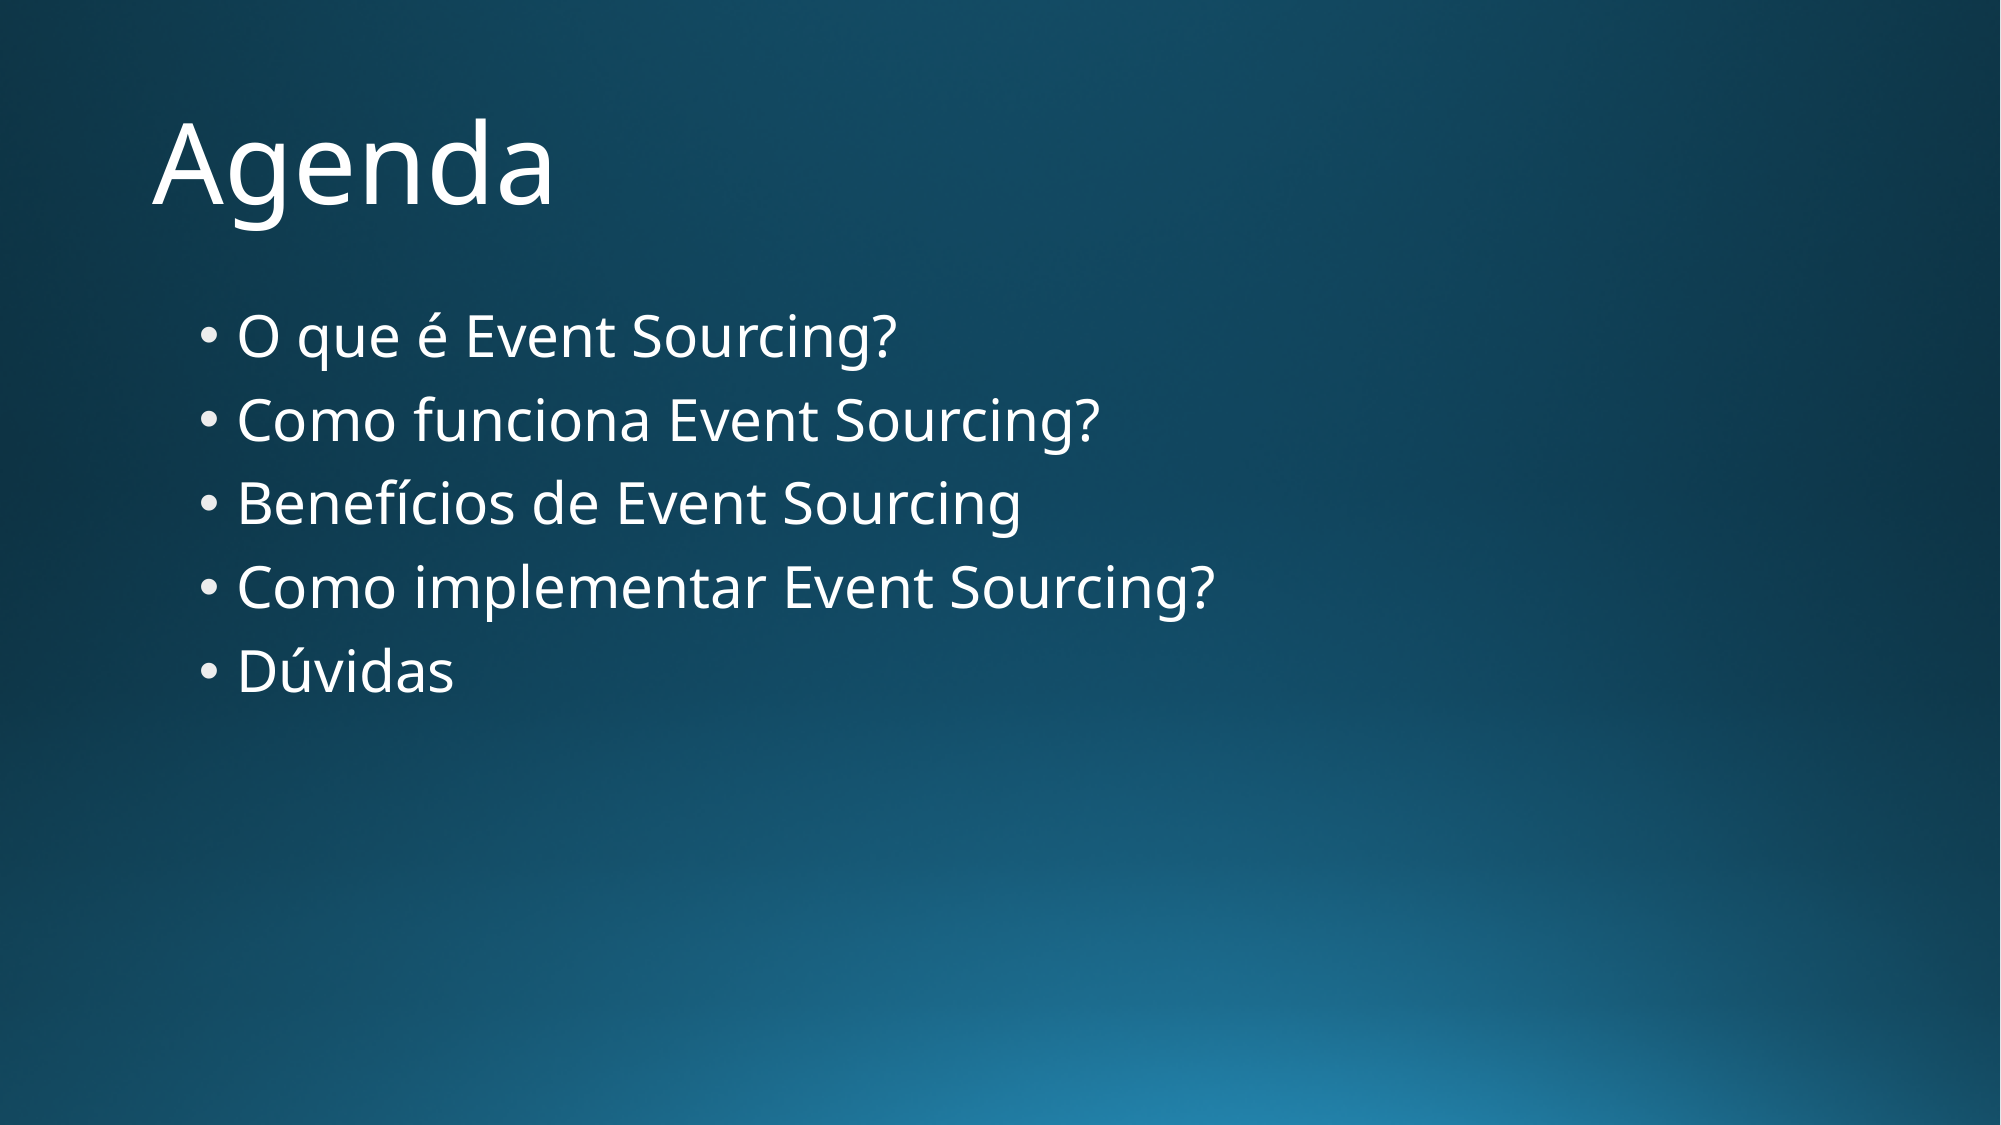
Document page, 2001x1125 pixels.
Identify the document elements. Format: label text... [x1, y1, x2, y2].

picture [0, 0, 2001, 1125]
list O que é Event Sourcing? Como funciona Event Sourcing? Benefícios de Event Sourcing Como implementar Event Sourcing? Dúvidas [183, 299, 1863, 1014]
title Agenda [137, 59, 1863, 278]
